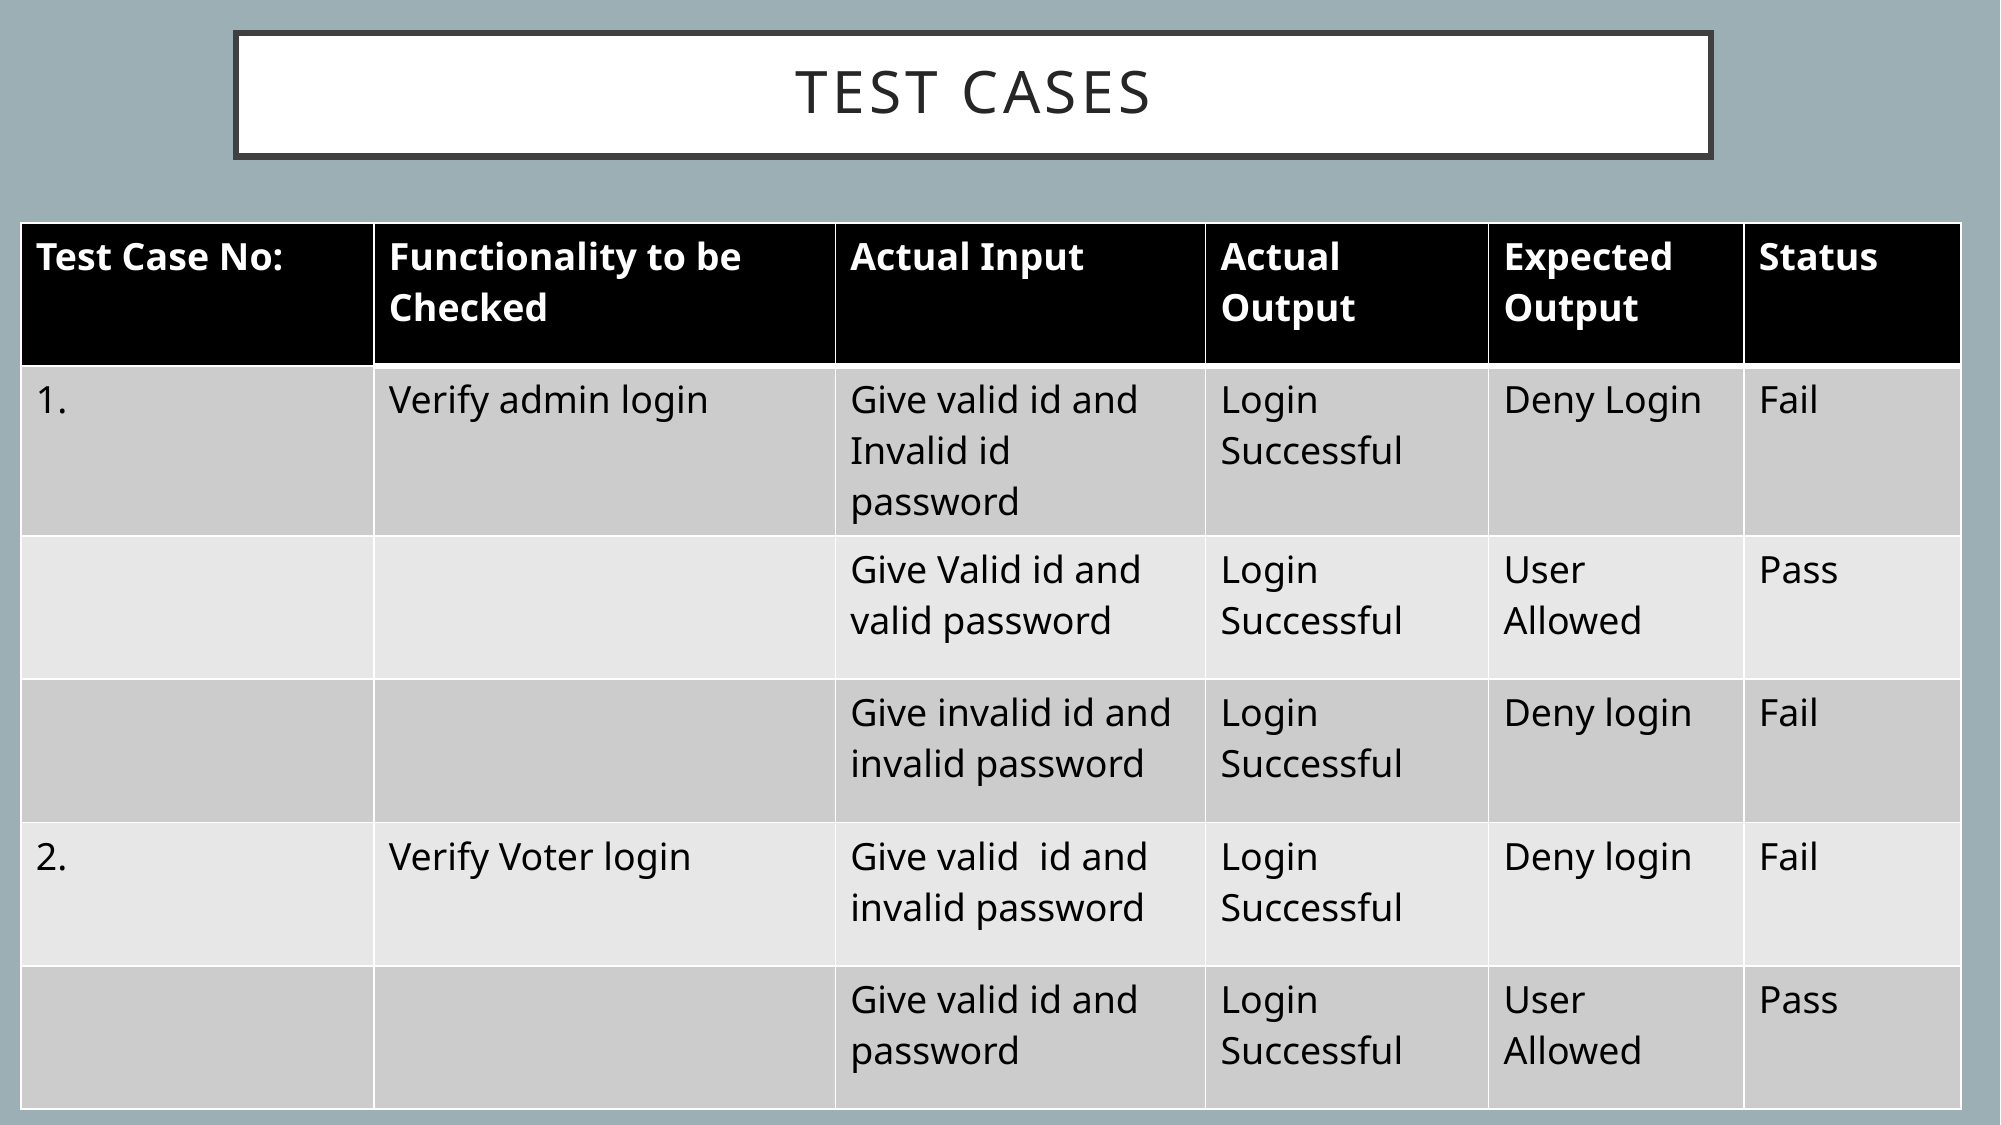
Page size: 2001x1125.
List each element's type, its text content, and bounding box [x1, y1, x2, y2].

table_cell Login Successful [1206, 537, 1488, 678]
title Test cases [233, 30, 1714, 160]
table_cell Pass [1745, 537, 1960, 678]
table_cell [375, 680, 835, 822]
table_cell Fail [1745, 369, 1960, 535]
table_cell Give invalid id and invalid password [836, 680, 1205, 822]
table_cell Deny login [1489, 680, 1743, 822]
table_cell 1. [22, 367, 373, 535]
table_cell [22, 967, 373, 1108]
table_cell User Allowed [1489, 537, 1743, 678]
table_cell Login Successful [1206, 967, 1488, 1108]
table_header Functionality to be Checked [375, 224, 835, 363]
table_cell User Allowed [1489, 967, 1743, 1108]
table_cell Give Valid id and valid password [836, 537, 1205, 678]
table_header Test Case No: [22, 224, 373, 365]
table_header Expected Output [1489, 224, 1743, 363]
table_cell Deny login [1489, 823, 1743, 965]
table_cell Fail [1745, 823, 1960, 965]
table_cell Give valid id and invalid password [836, 823, 1205, 965]
table_cell Verify admin login [375, 369, 835, 535]
table_cell 2. [22, 823, 373, 965]
table_cell Give valid id and Invalid id password [836, 369, 1205, 535]
table_cell Pass [1745, 967, 1960, 1108]
table_header Actual Input [836, 224, 1205, 363]
table_cell Fail [1745, 680, 1960, 822]
table_header Status [1745, 224, 1960, 363]
table_cell Deny Login [1489, 369, 1743, 535]
table_cell Give valid id and password [836, 967, 1205, 1108]
table_cell Login Successful [1206, 680, 1488, 822]
table_cell [375, 967, 835, 1108]
table_cell [22, 537, 373, 678]
table_cell Login Successful [1206, 369, 1488, 535]
table_cell Verify Voter login [375, 823, 835, 965]
table_cell [375, 537, 835, 678]
table_header Actual Output [1206, 224, 1488, 363]
table_cell [22, 680, 373, 822]
table_cell Login Successful [1206, 823, 1488, 965]
